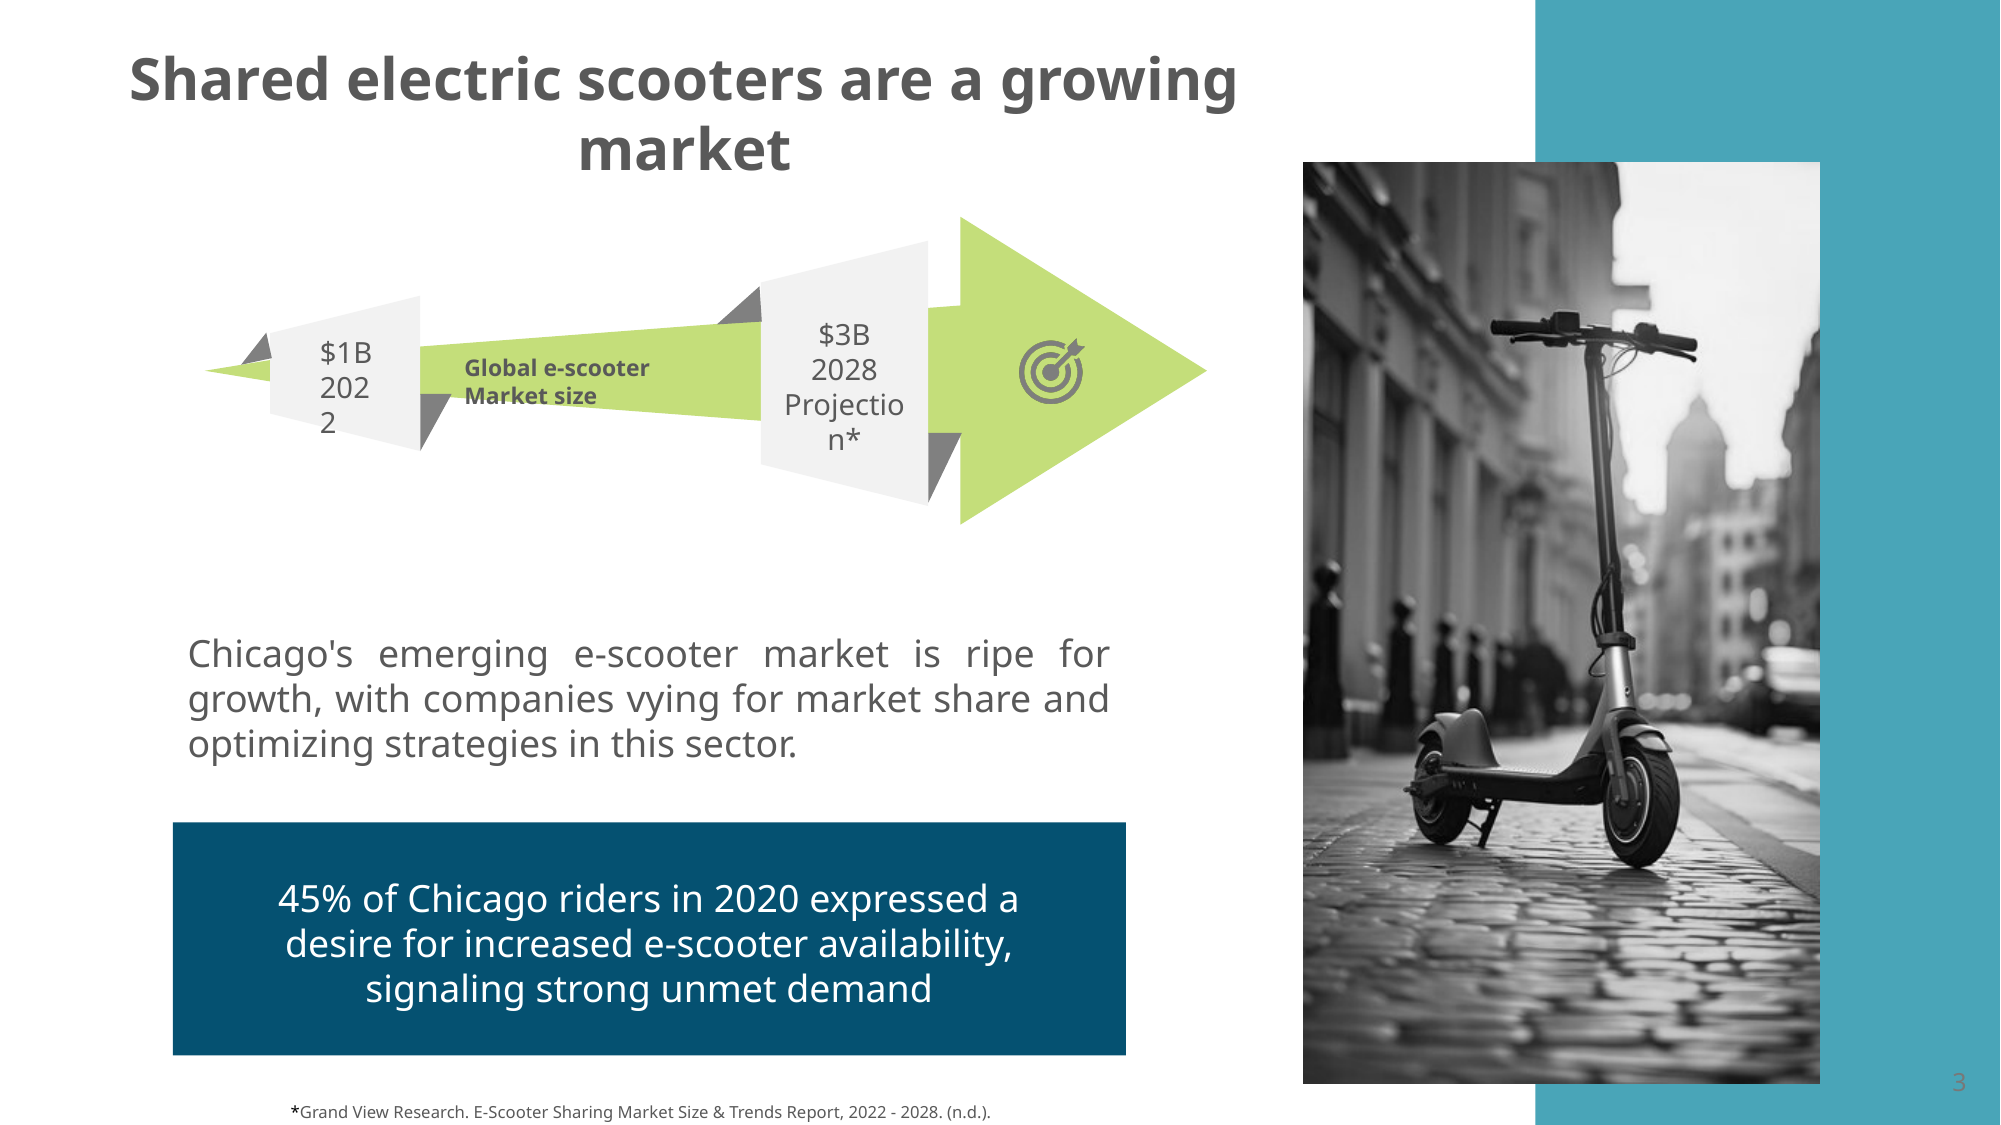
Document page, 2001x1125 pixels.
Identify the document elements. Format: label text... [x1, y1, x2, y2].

text_box Chicago's emerging e-scooter market is ripe for growth, with companies vying for market share and optimizing strategies in this sector. [172, 622, 1126, 773]
text_box [171, 821, 1128, 1057]
picture [1012, 330, 1093, 411]
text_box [237, 295, 453, 452]
text_box [1534, 0, 2000, 1125]
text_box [204, 216, 1208, 526]
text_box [715, 240, 963, 507]
text_box 45% of Chicago riders in 2020 expressed a desire for increased e-scooter availability, signaling strong unmet demand [213, 867, 1085, 1018]
text_box Shared electric scooters are a growing market [26, 35, 1342, 190]
picture [1303, 162, 1821, 1084]
slide_number 3 [1916, 1053, 1982, 1114]
text_box *Grand View Research. E-Scooter Sharing Market Size & Trends Report, 2022 - 2028. (n.d.). [275, 1094, 1013, 1125]
